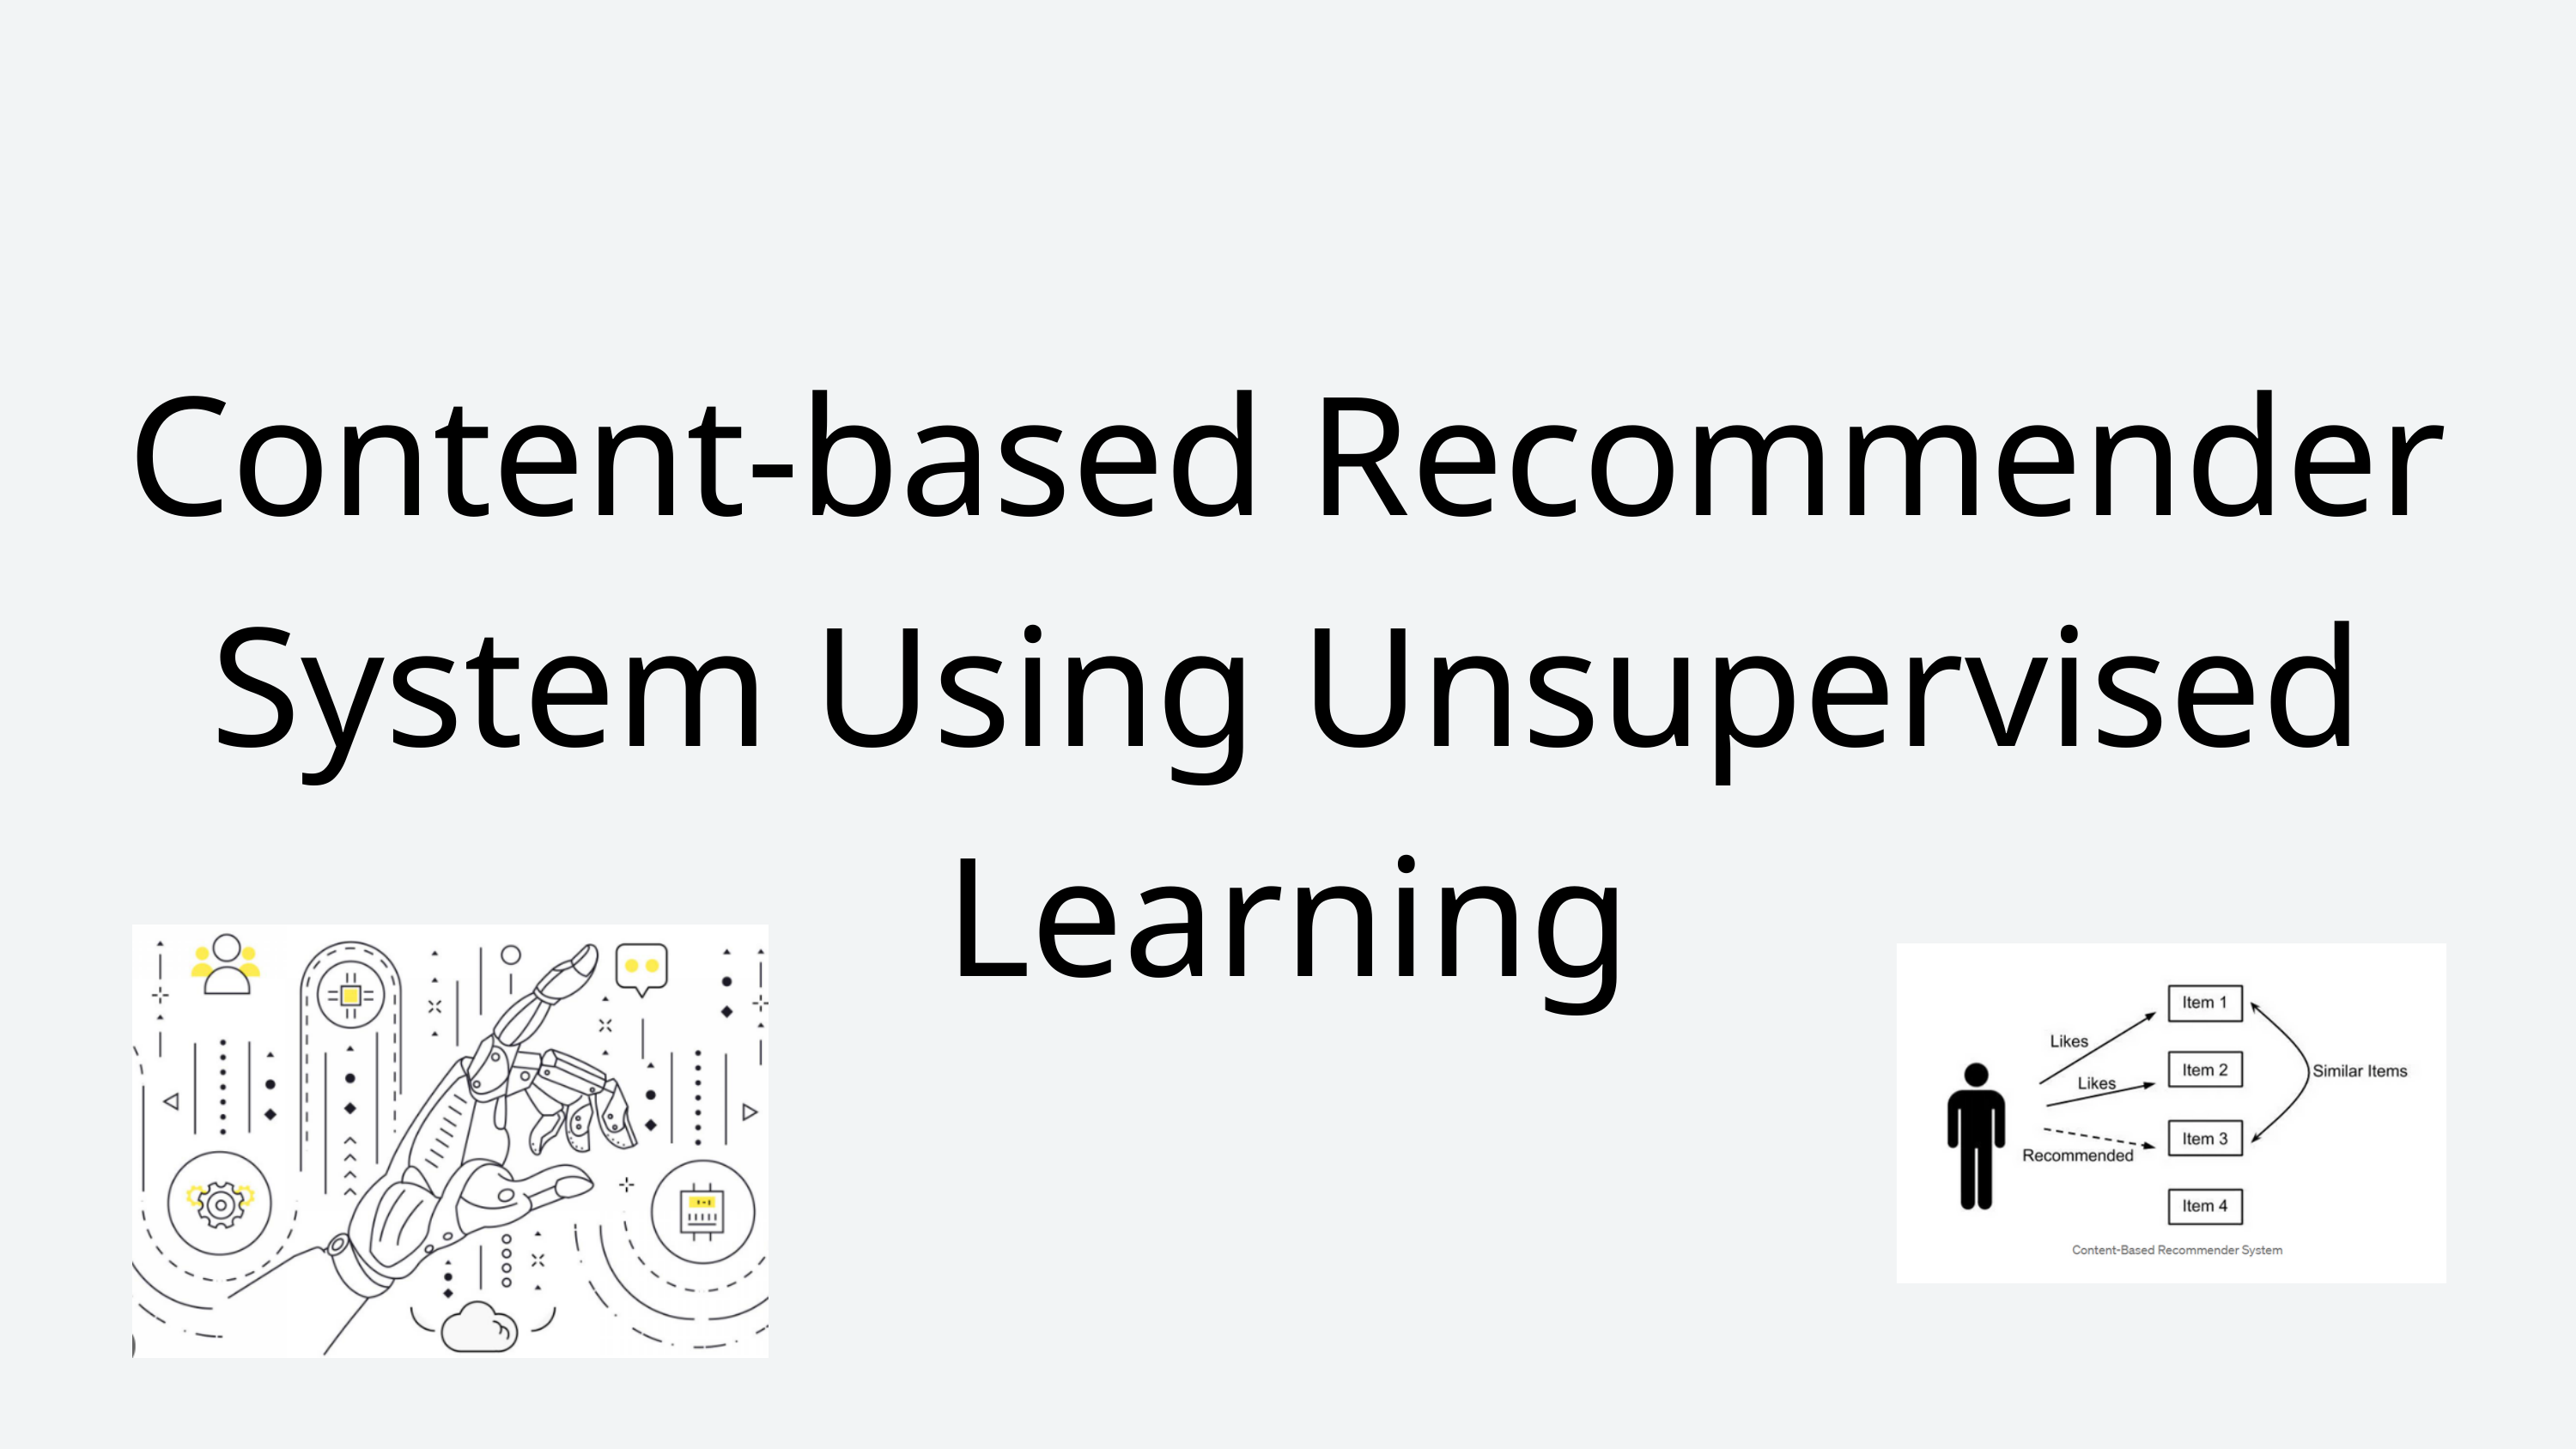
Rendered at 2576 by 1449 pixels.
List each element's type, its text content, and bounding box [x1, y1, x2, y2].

text_box [1896, 943, 2447, 1283]
text_box Content-based Recommender System Using Unsupervised Learning [0, 318, 2576, 1009]
text_box [132, 925, 769, 1358]
